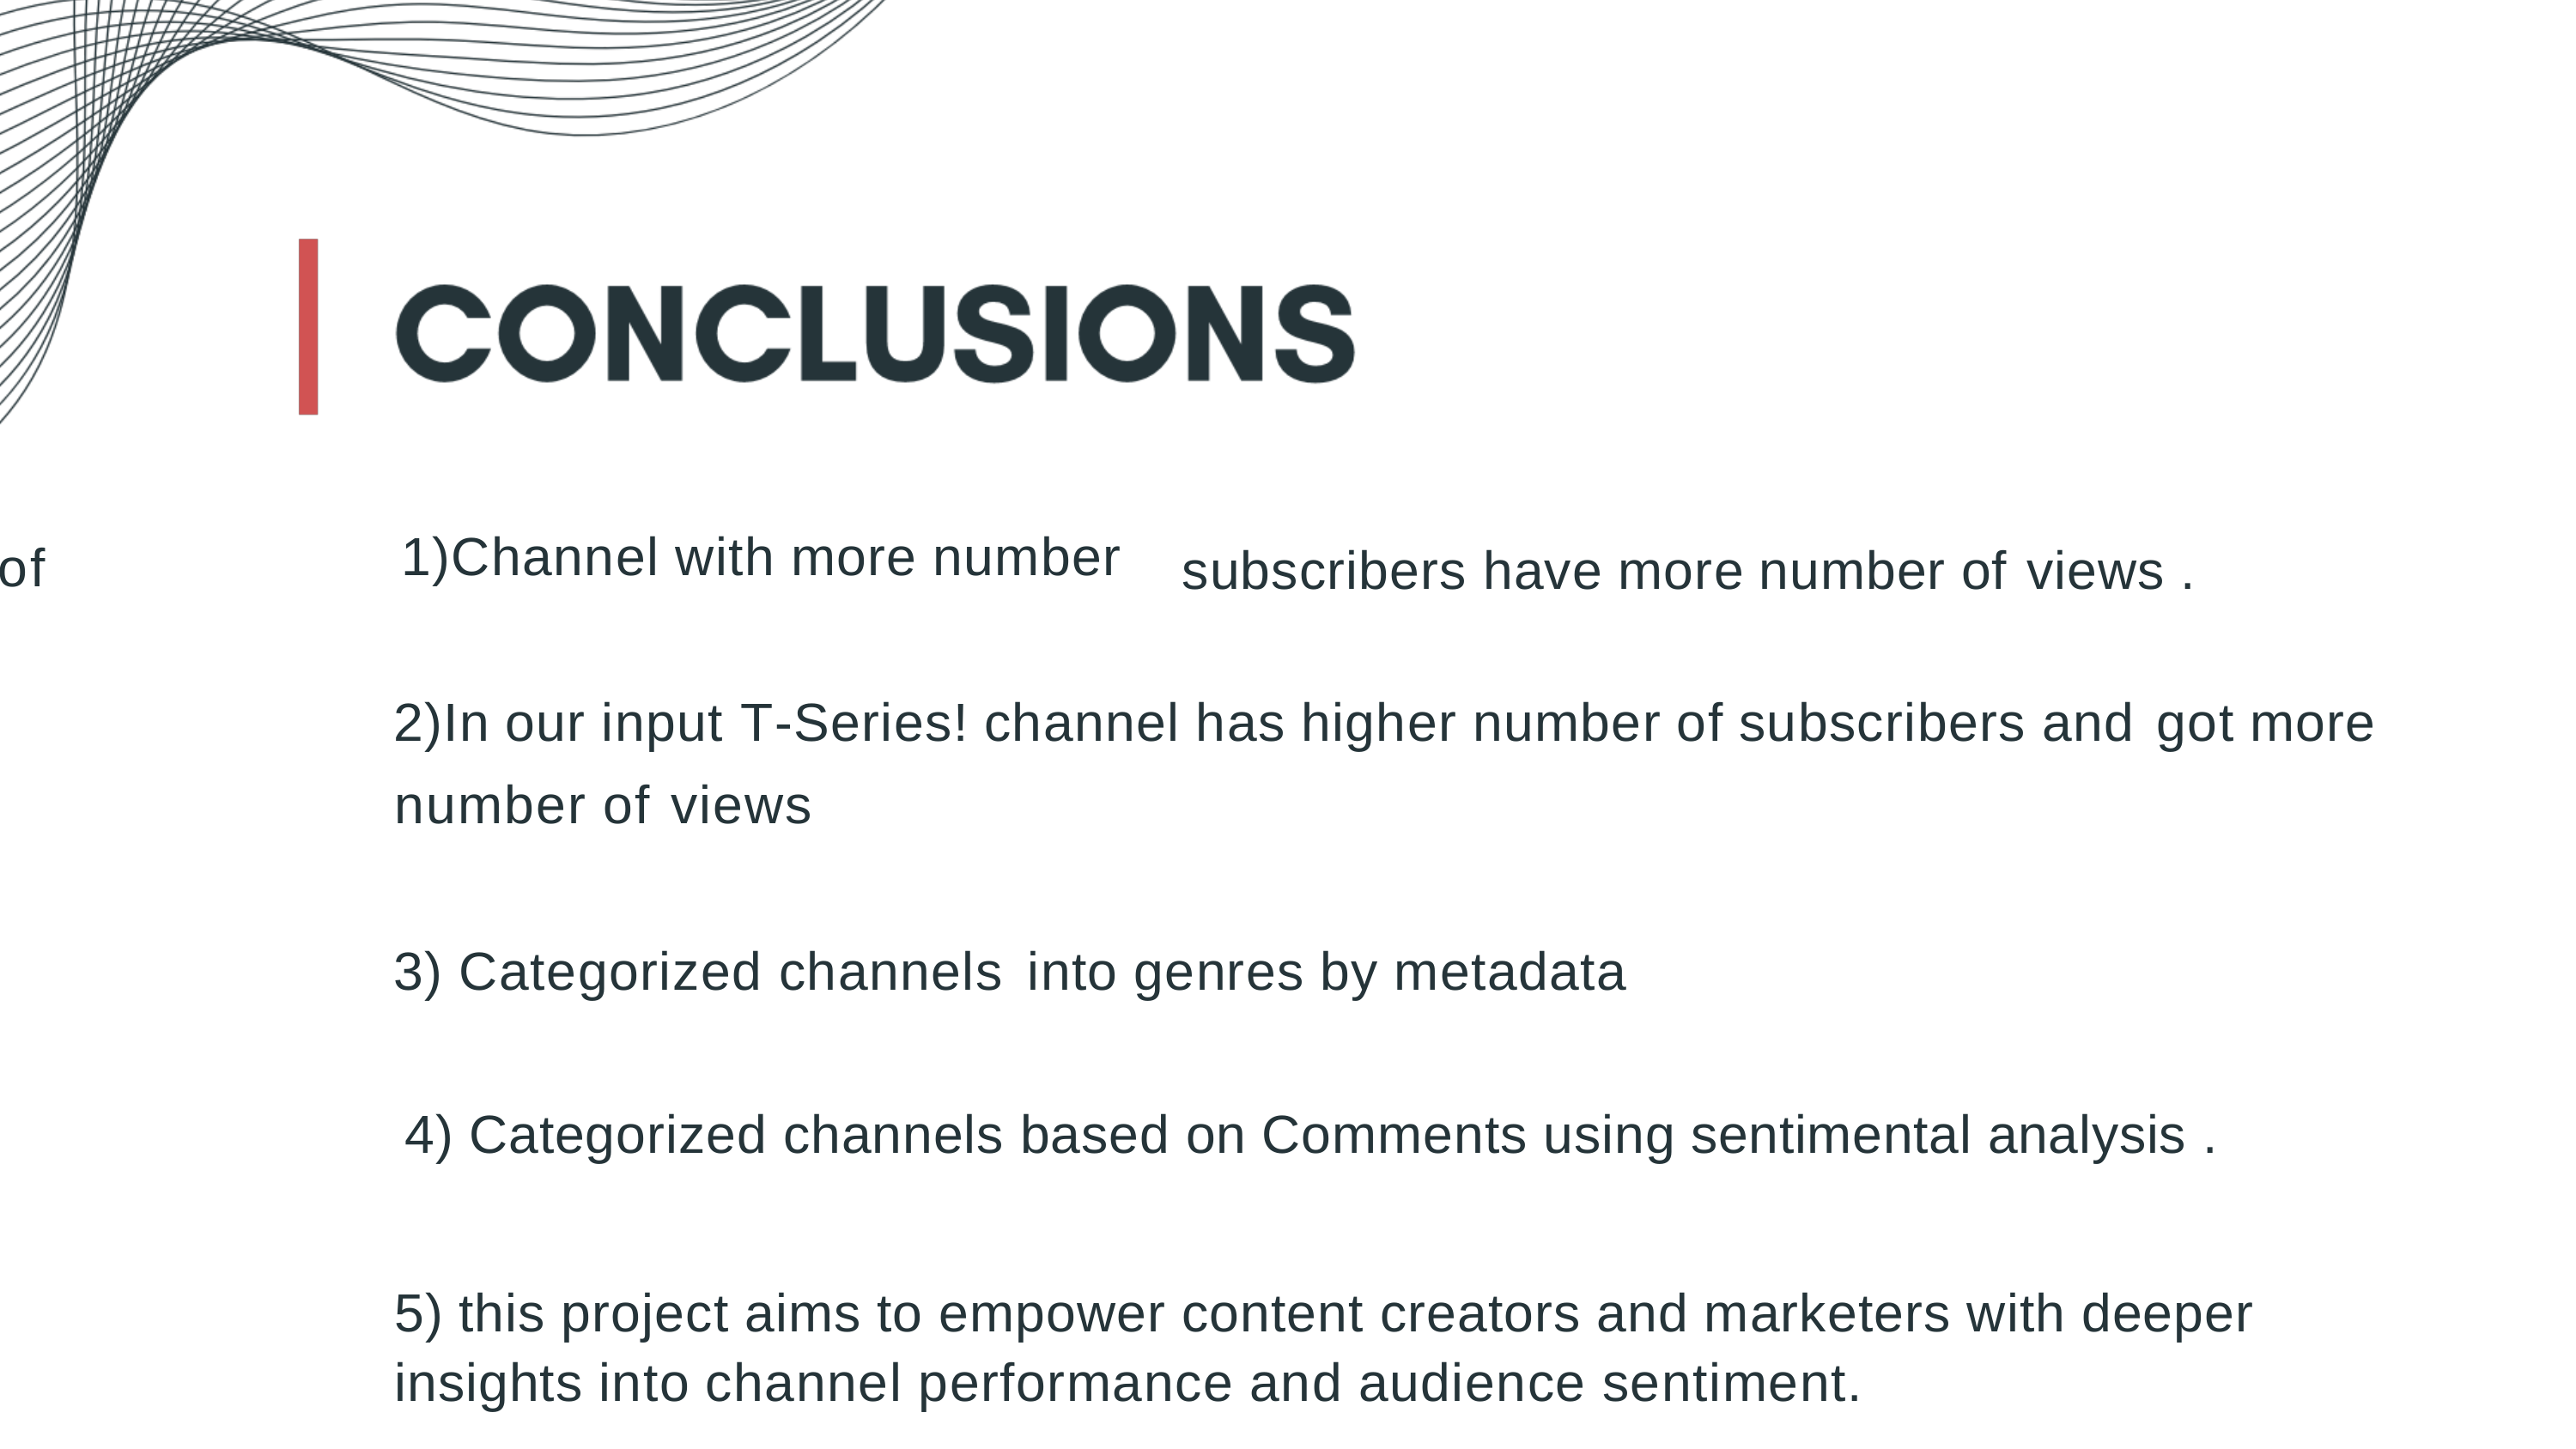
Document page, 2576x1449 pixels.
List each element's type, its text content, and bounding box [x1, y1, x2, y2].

text_box subscribers have more number of views . 2)In our input T-Series! channel has higher number of subscribers and got more number of views 3) Categorized channels into genres by metadata 4) Categorized channels based on Comments using sentimental analysis . 5) this project aims to empower content creators and marketers with deeper insights into channel performance and audience sentiment. [392, 530, 2431, 1415]
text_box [0, 0, 1445, 1010]
